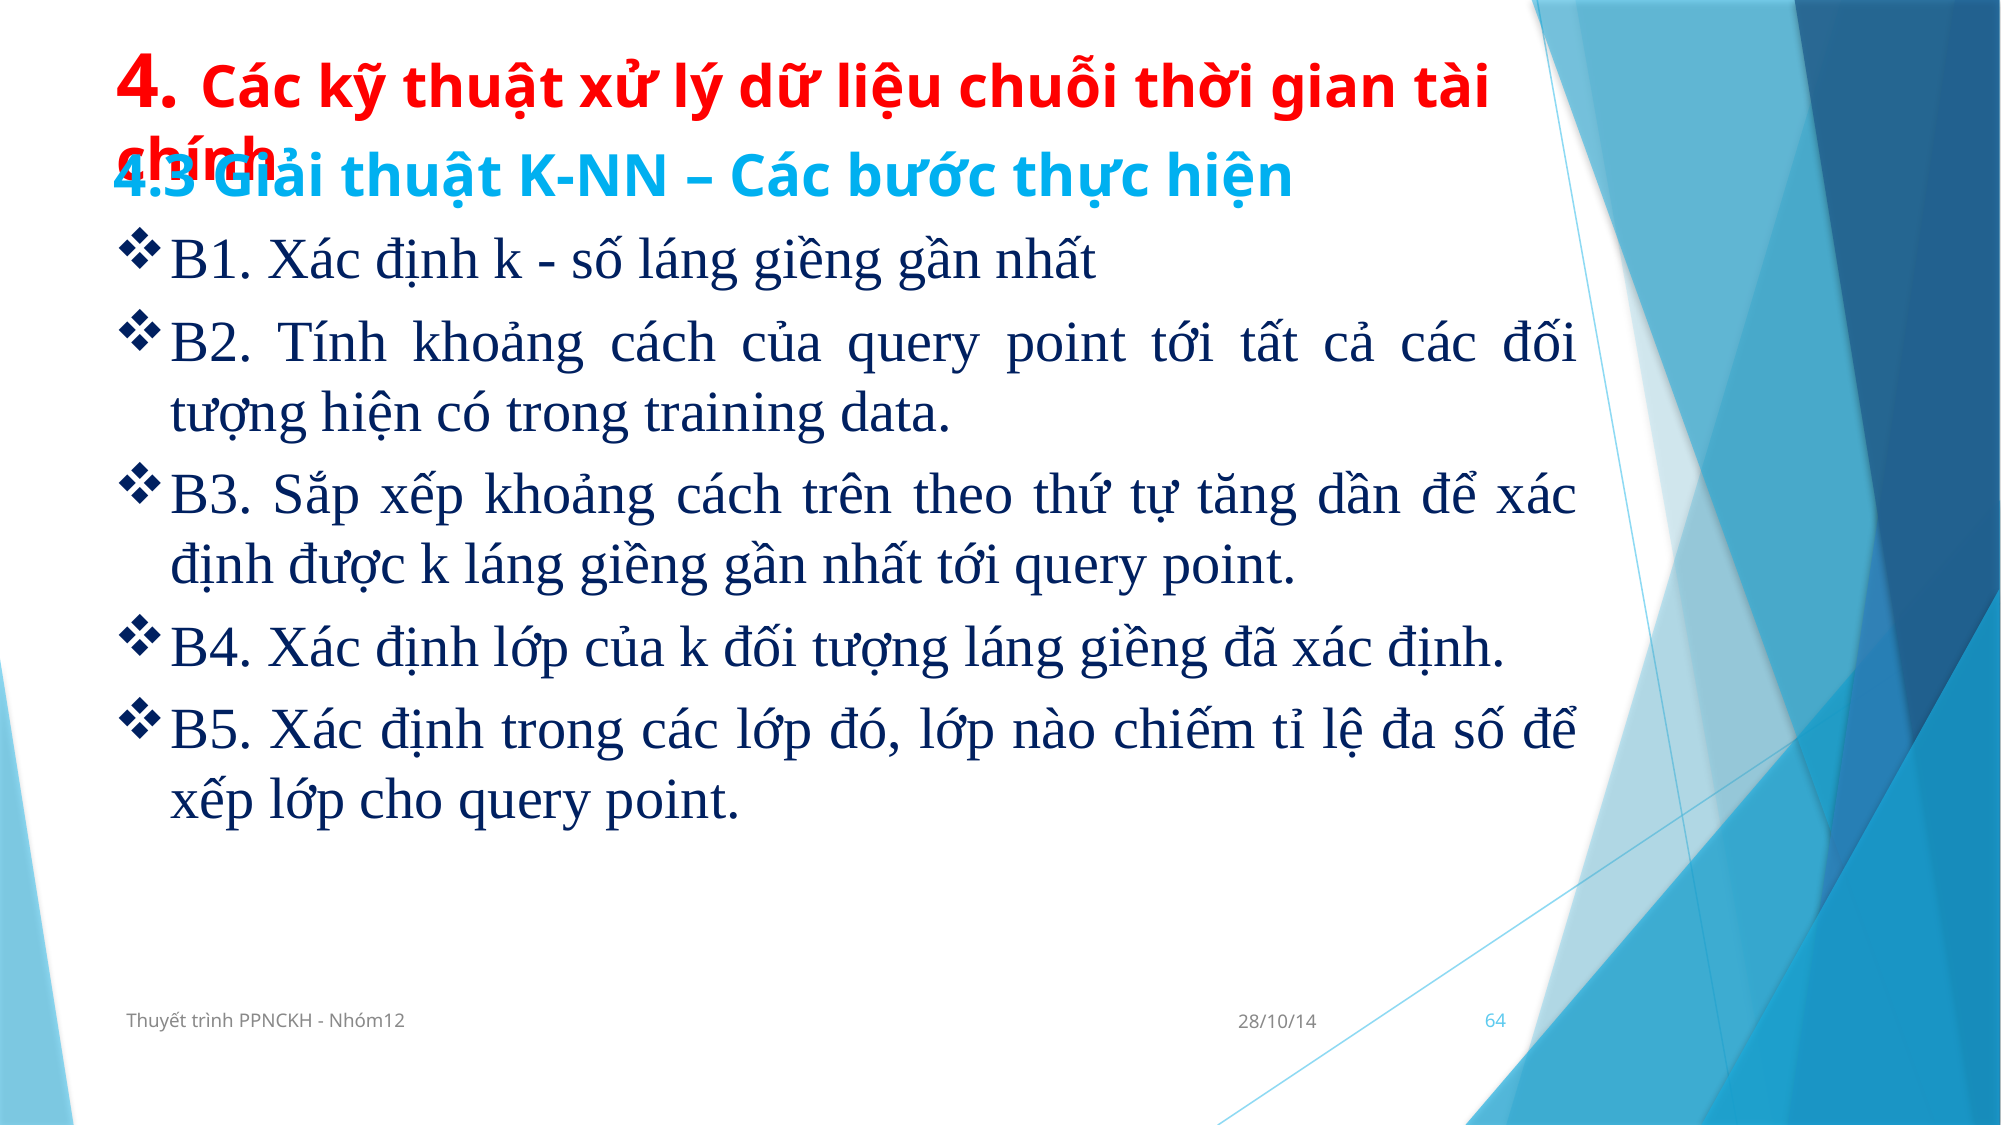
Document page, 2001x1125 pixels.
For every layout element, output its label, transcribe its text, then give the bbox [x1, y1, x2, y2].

list 4.3 Giải thuật K-NN – Các bước thực hiện B1. Xác định k - số láng giềng gần nhất B2. Tính khoảng cách của query point tới tất cả các đối tượng hiện có trong training data. B3. Sắp xếp khoảng cách trên theo thứ tự tăng dần để xác định được k láng giềng gần nhất tới query point. B4. Xác định lớp của k đối tượng láng giềng đã xác định. B5. Xác định trong các lớp đó, lớp nào chiếm tỉ lệ đa số để xếp lớp cho query point. [99, 130, 1594, 1081]
footer Thuyết trình PPNCKH - Nhóm12 [111, 991, 1145, 1051]
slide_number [1182, 991, 1332, 1051]
slide_number 64 [1409, 991, 1522, 1051]
title 4. Các kỹ thuật xử lý dữ liệu chuỗi thời gian tài chính [101, 24, 1512, 130]
